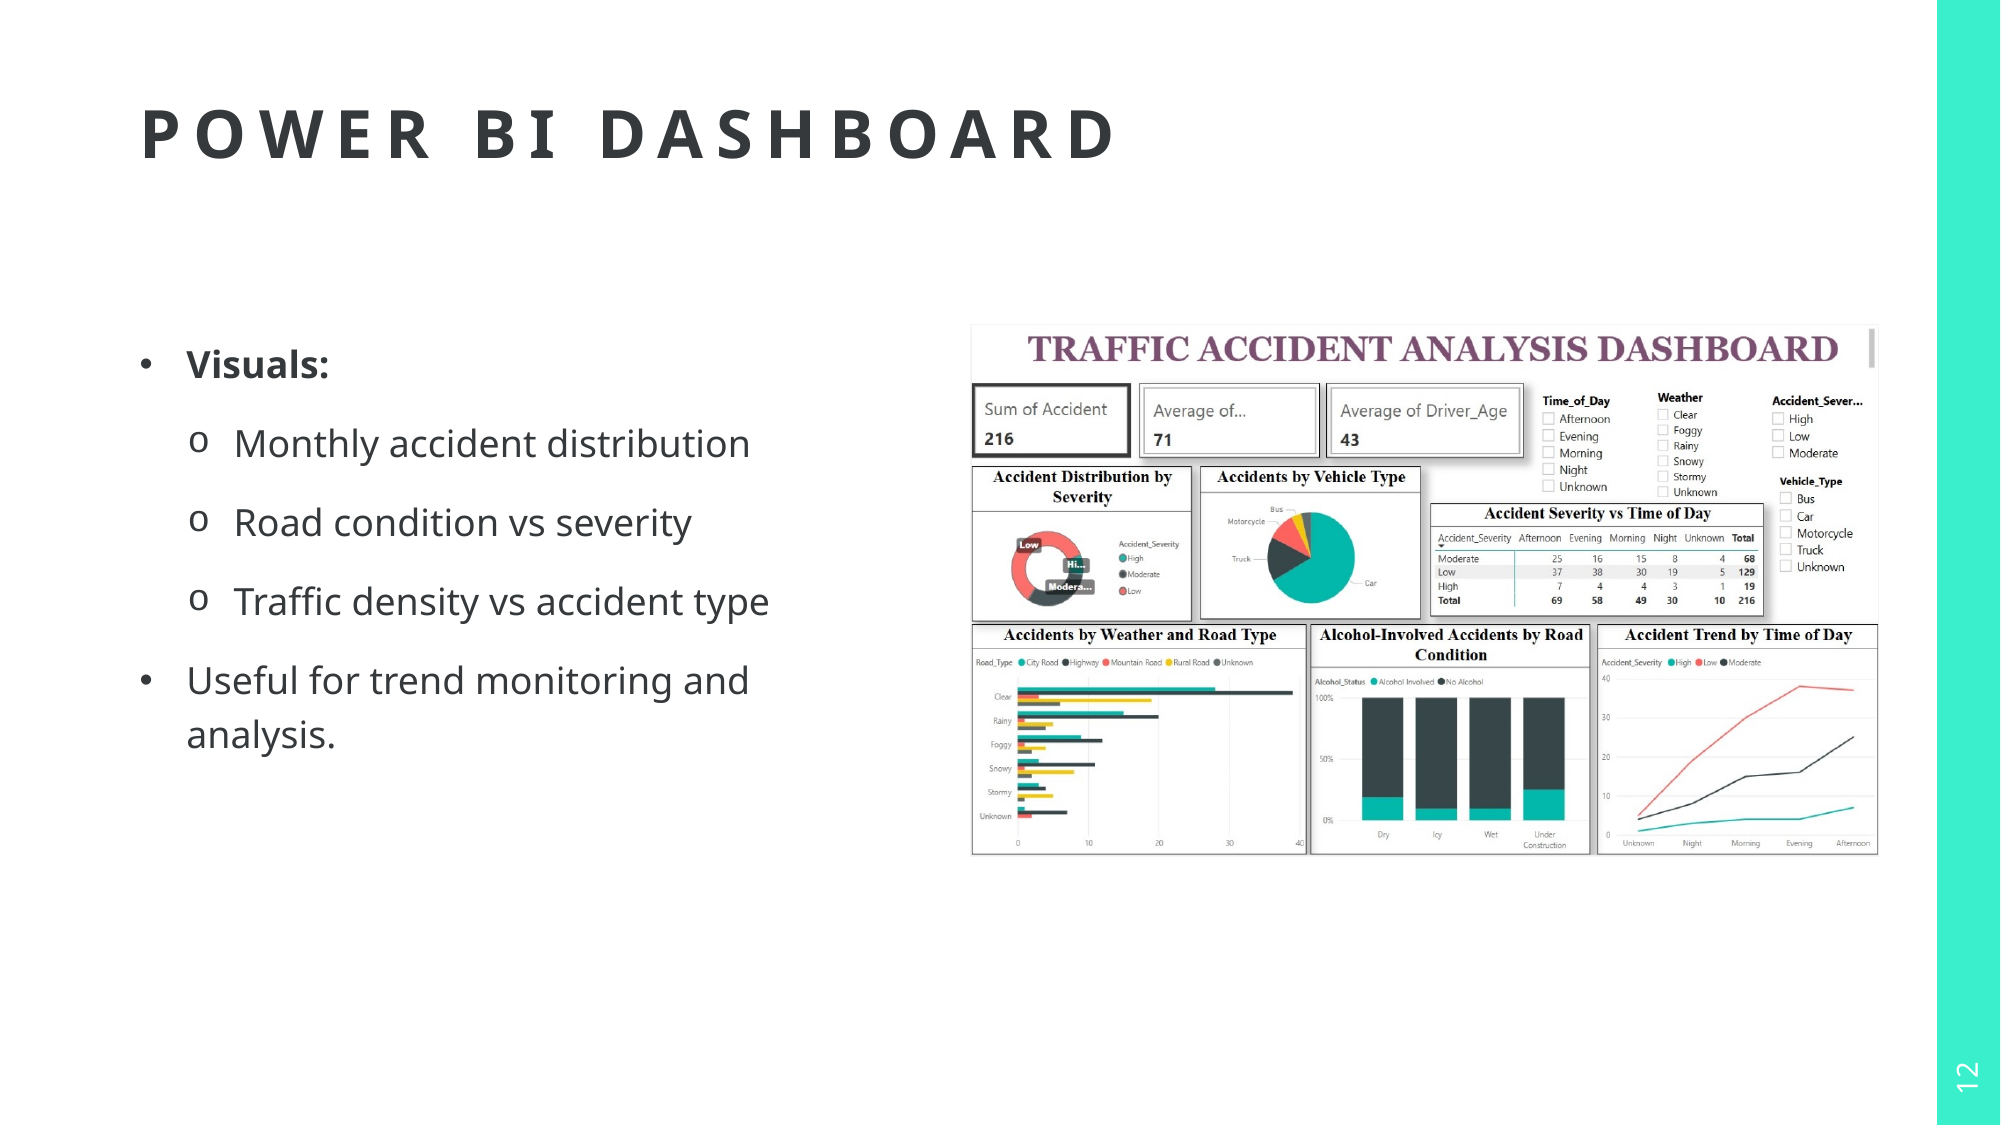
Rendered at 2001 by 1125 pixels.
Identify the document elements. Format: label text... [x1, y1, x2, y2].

title Power BI Dashboard [139, 29, 1800, 245]
list Visuals: Monthly accident distribution Road condition vs severity Traffic density vs accident type Useful for trend monitoring and analysis. [139, 324, 900, 801]
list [970, 324, 1879, 857]
slide_number 12 [1937, 1032, 2000, 1125]
